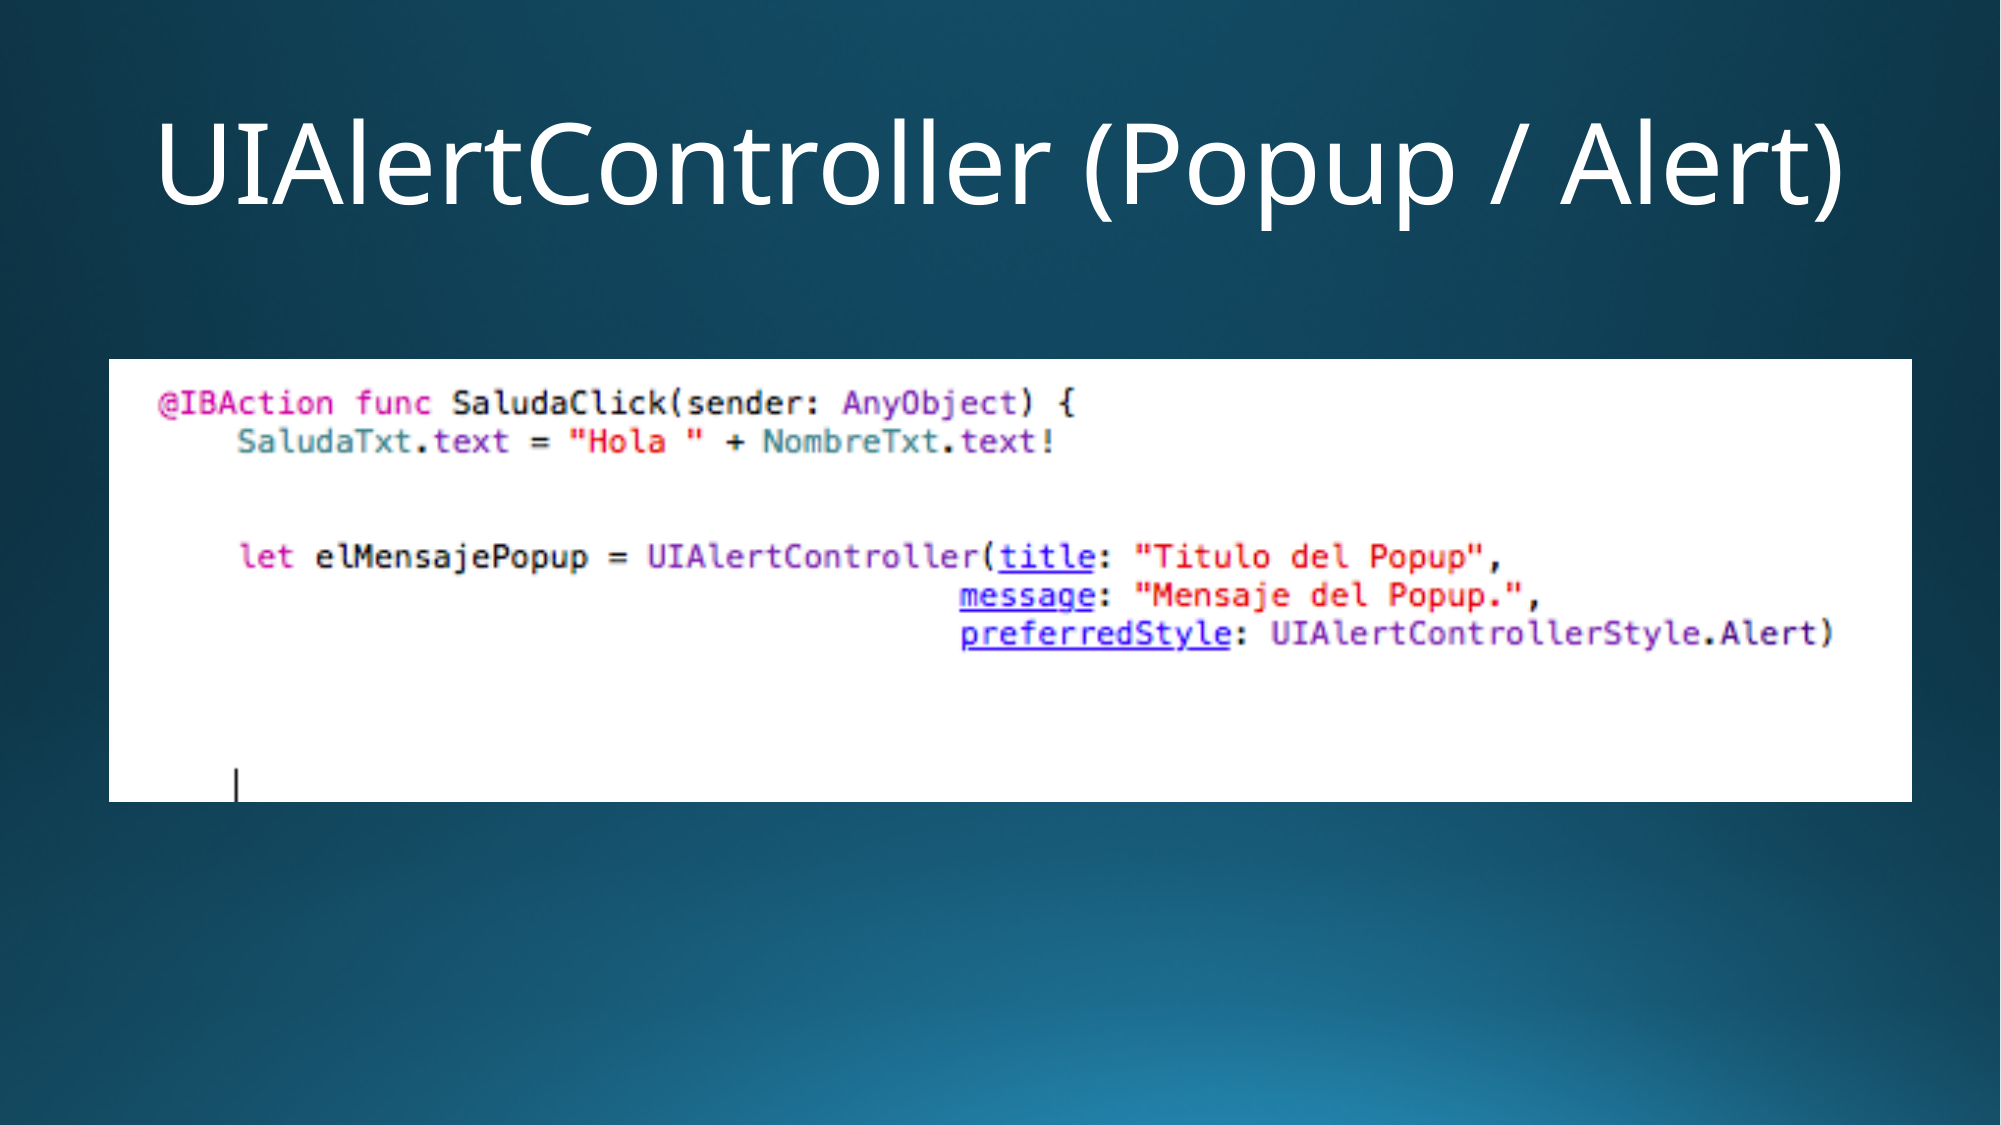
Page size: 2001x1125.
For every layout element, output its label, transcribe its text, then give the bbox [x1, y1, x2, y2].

title UIAlertController (Popup / Alert) [137, 59, 1863, 278]
picture [0, 0, 2001, 1125]
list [109, 359, 1912, 802]
